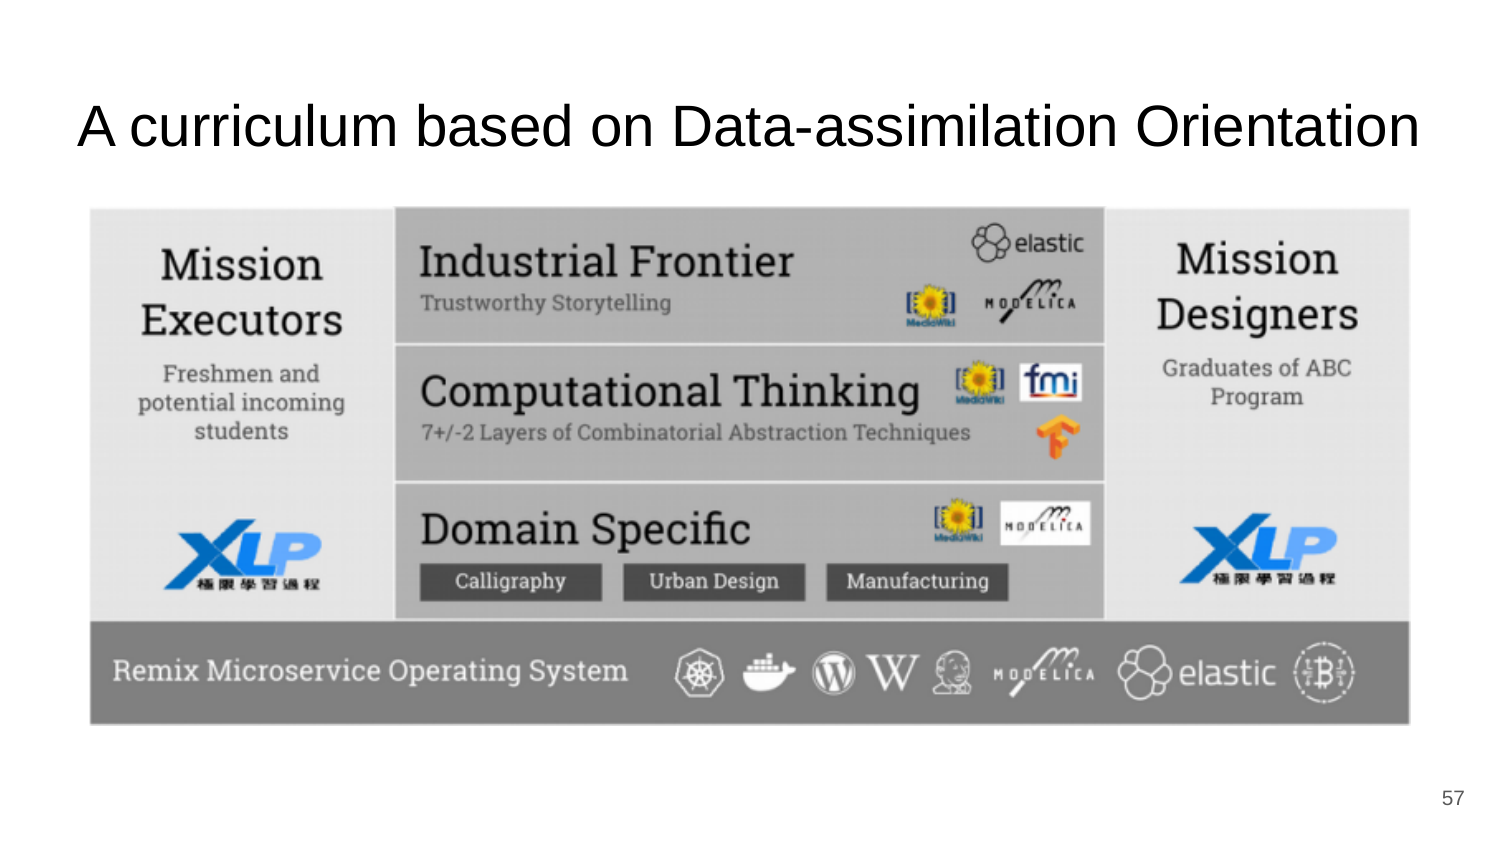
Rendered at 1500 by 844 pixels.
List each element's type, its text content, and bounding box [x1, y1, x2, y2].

picture [89, 206, 1411, 726]
slide_number 57 [1389, 764, 1480, 830]
title A curriculum based on Data-assimilation Orientation [51, 72, 1449, 167]
